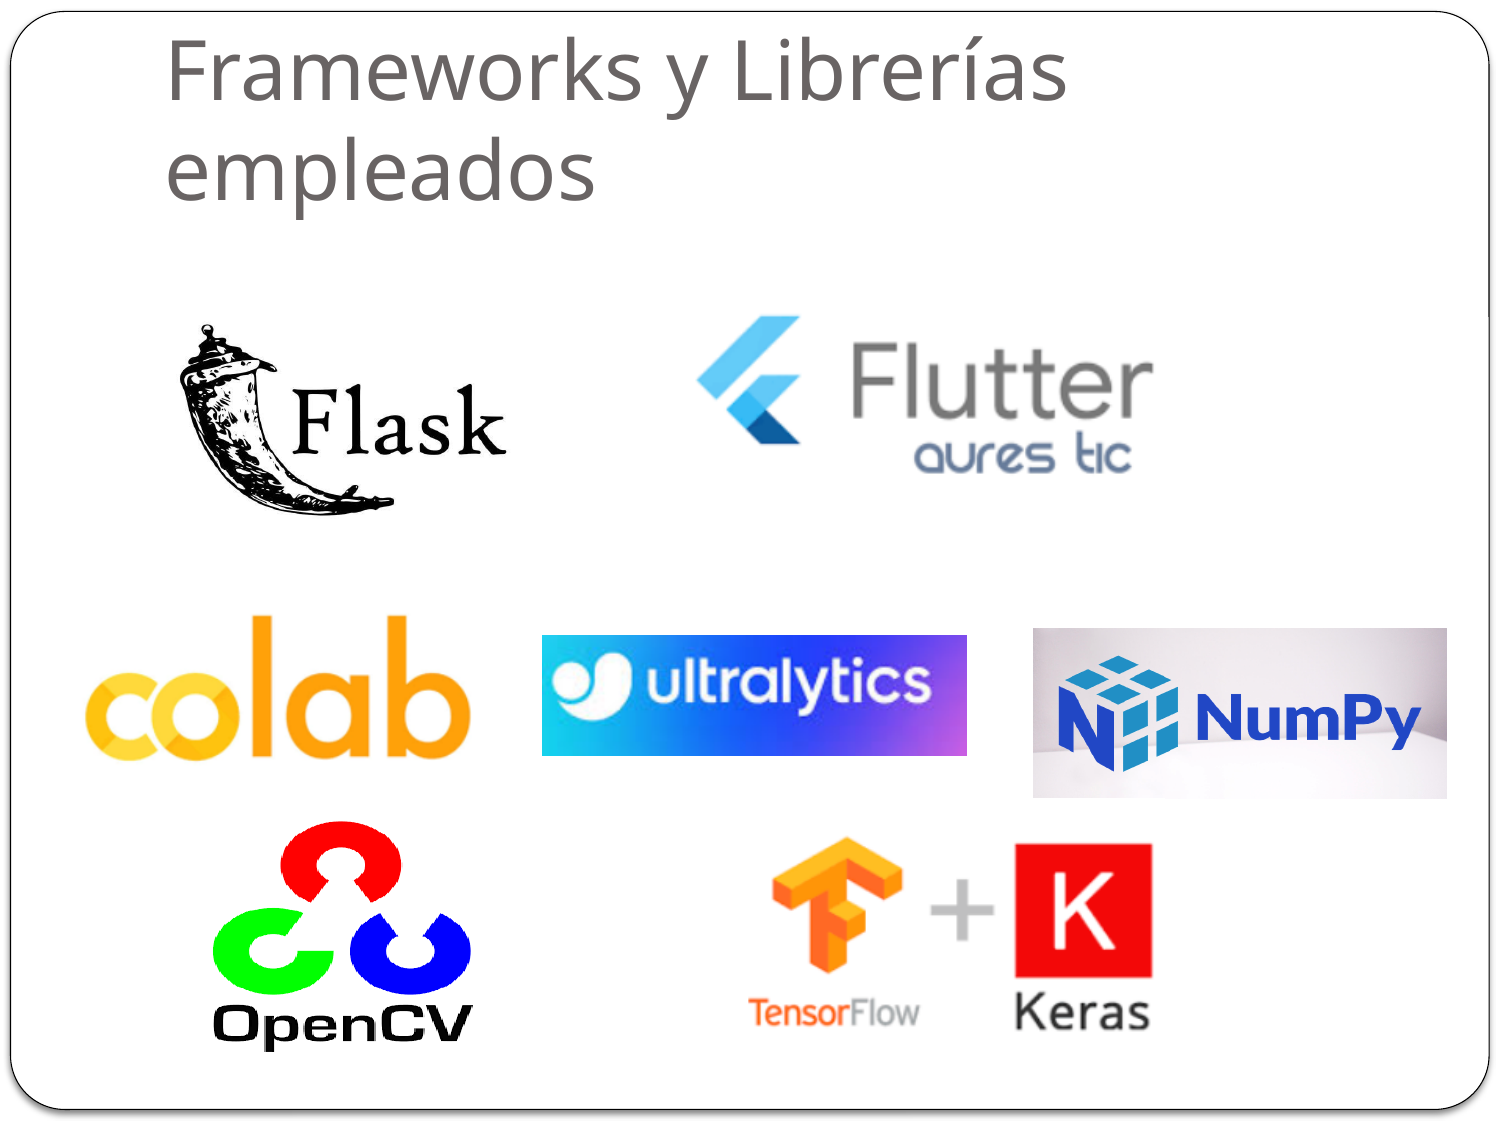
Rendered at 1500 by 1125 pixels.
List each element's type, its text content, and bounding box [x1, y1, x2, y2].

picture [655, 290, 1258, 510]
picture [747, 628, 1447, 1052]
picture [212, 821, 473, 1053]
picture [123, 255, 563, 585]
picture [76, 610, 480, 782]
title Frameworks y Librerías empleados [150, 45, 1425, 233]
picture [542, 635, 967, 757]
